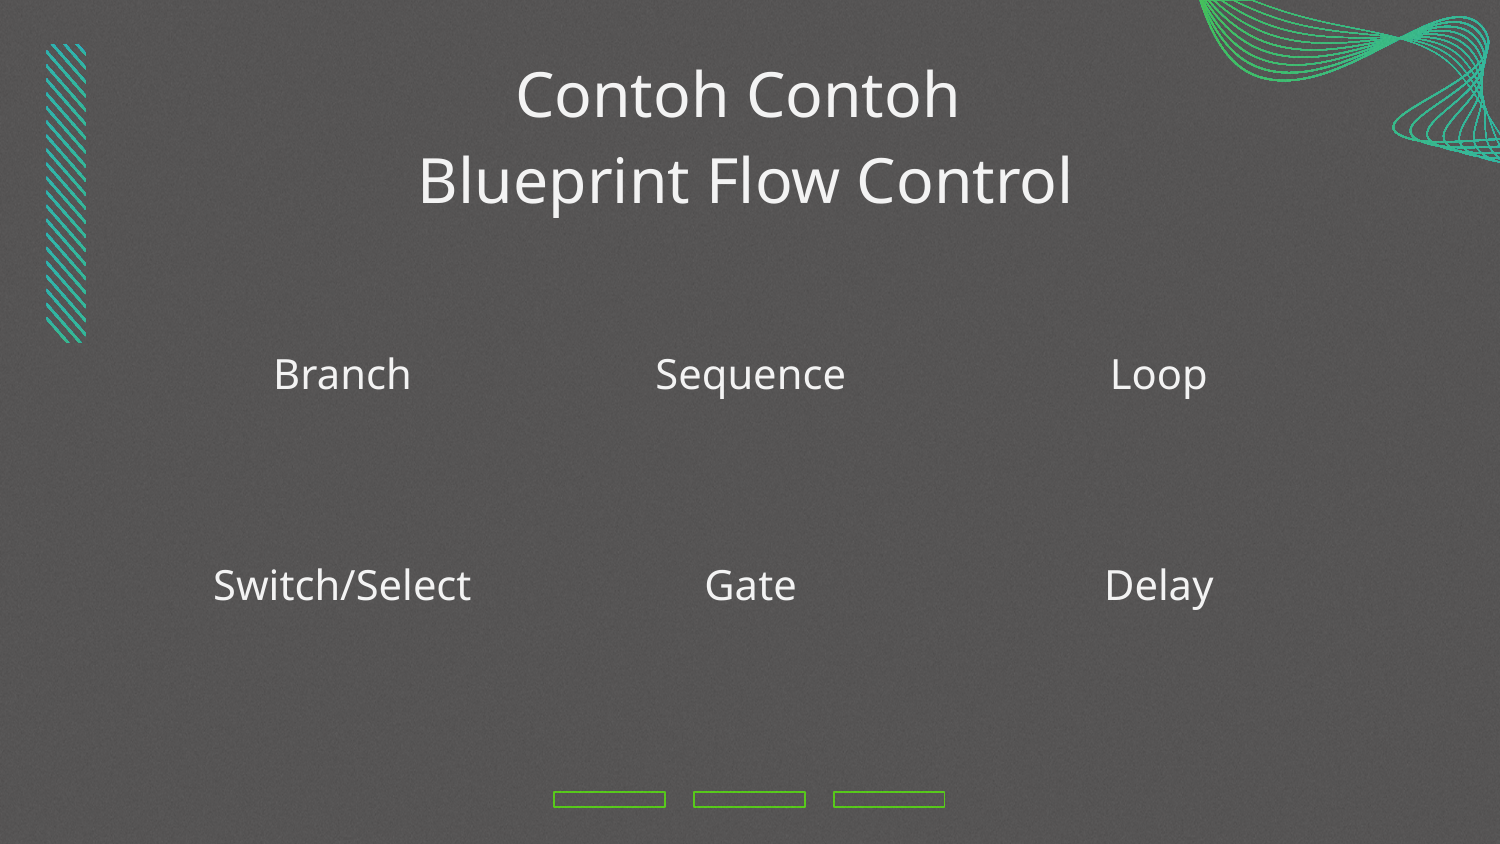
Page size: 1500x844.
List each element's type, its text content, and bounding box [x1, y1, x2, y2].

subtitle Switch/Select [127, 543, 557, 624]
subtitle Branch [172, 332, 513, 413]
subtitle Loop [988, 332, 1330, 413]
subtitle Delay [988, 543, 1330, 624]
title Contoh Contoh Blueprint Flow Control [114, 28, 1379, 248]
subtitle Gate [580, 543, 921, 624]
subtitle Sequence [580, 332, 921, 413]
